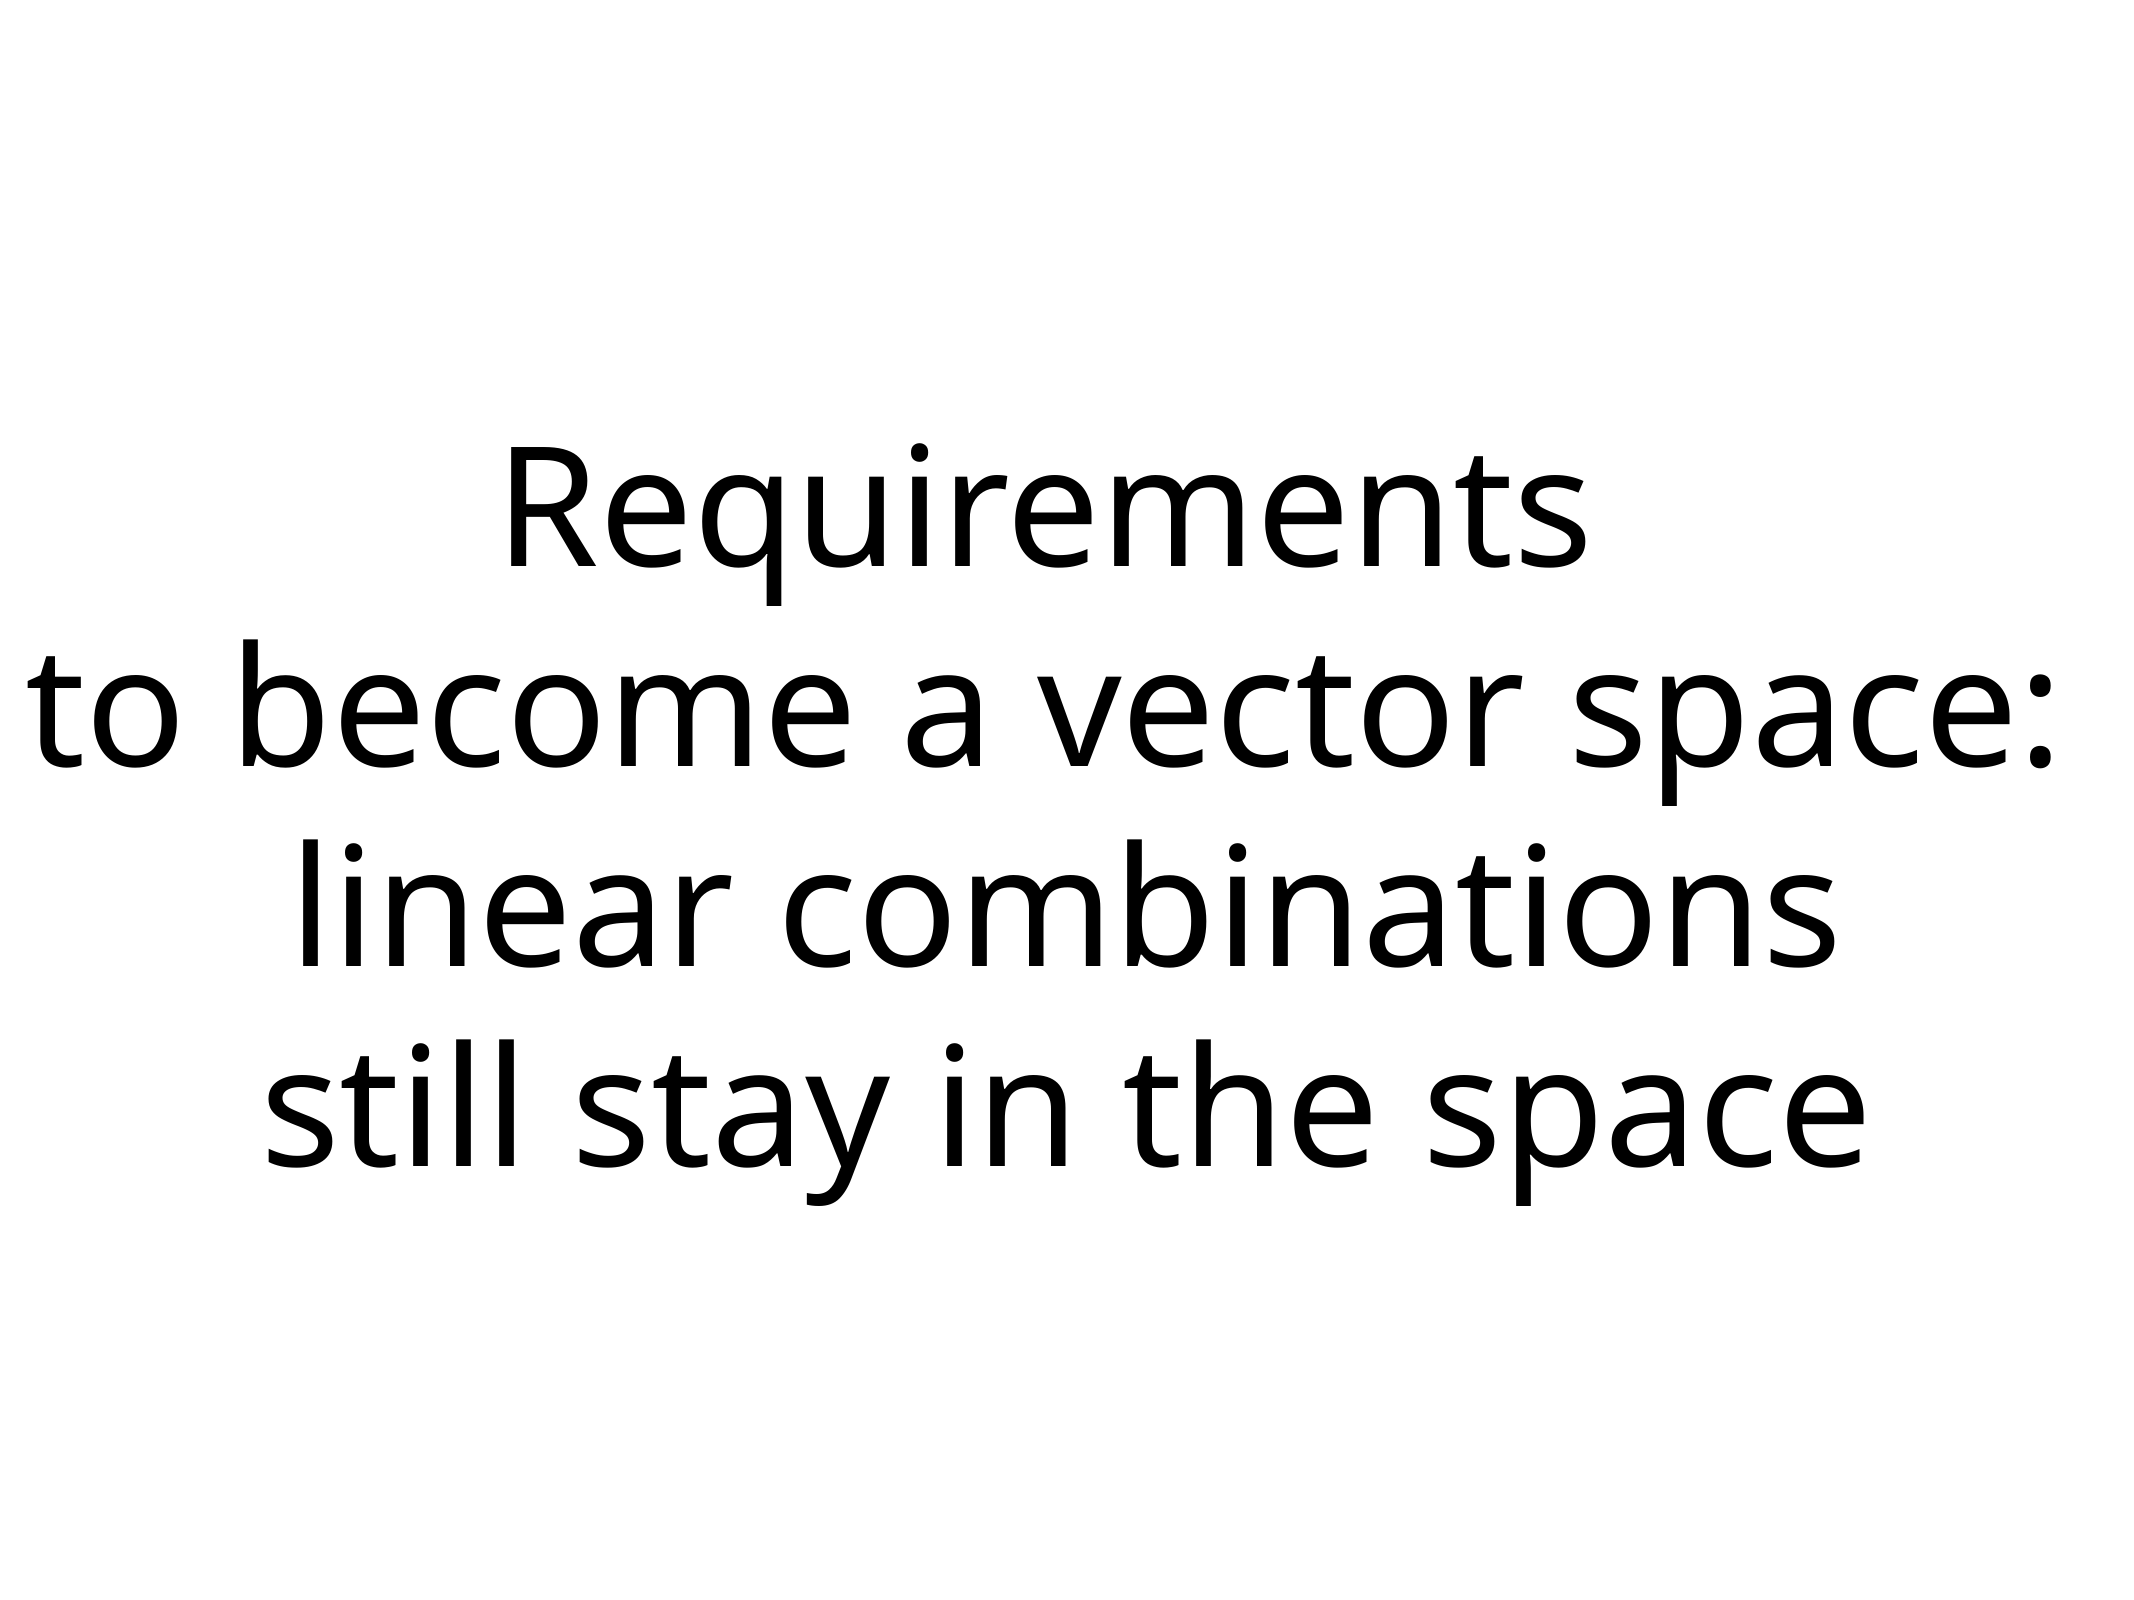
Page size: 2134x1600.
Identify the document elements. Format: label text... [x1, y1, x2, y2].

text_box Requirements to become a vector space: linear combinations still stay in the space [17, 391, 2116, 1209]
